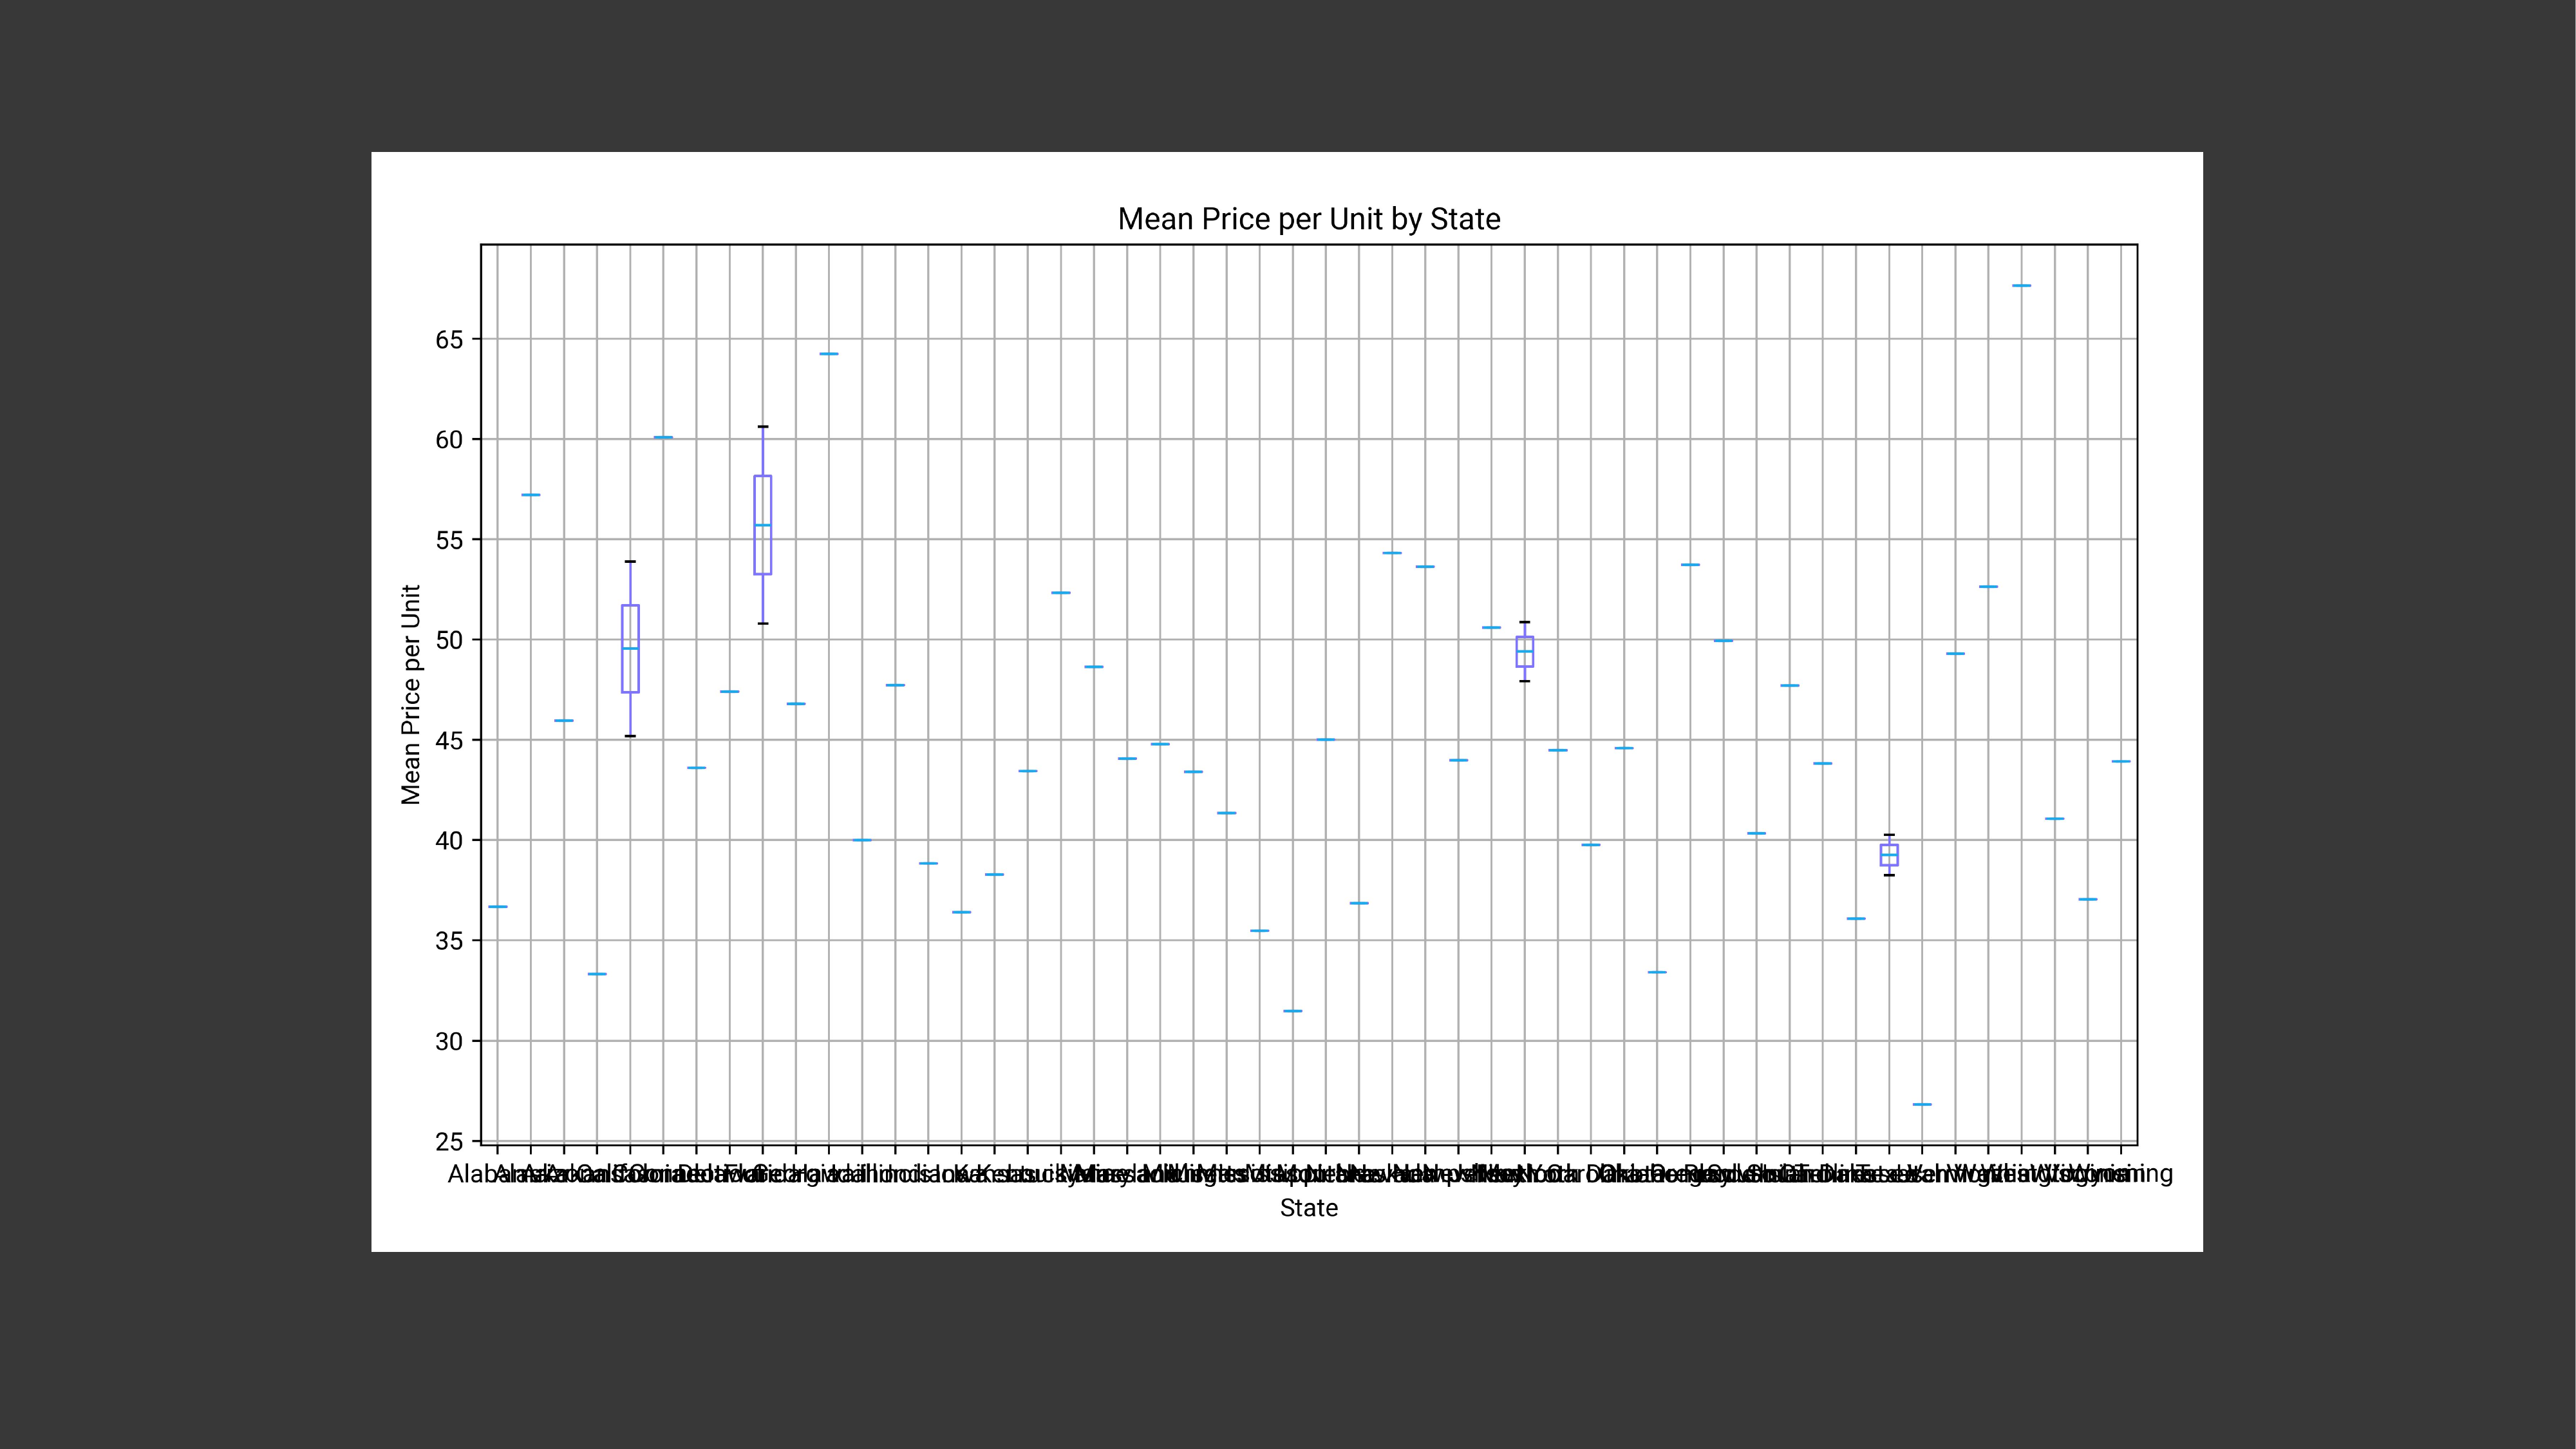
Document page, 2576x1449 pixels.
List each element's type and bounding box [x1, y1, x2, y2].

picture [371, 152, 2203, 1252]
